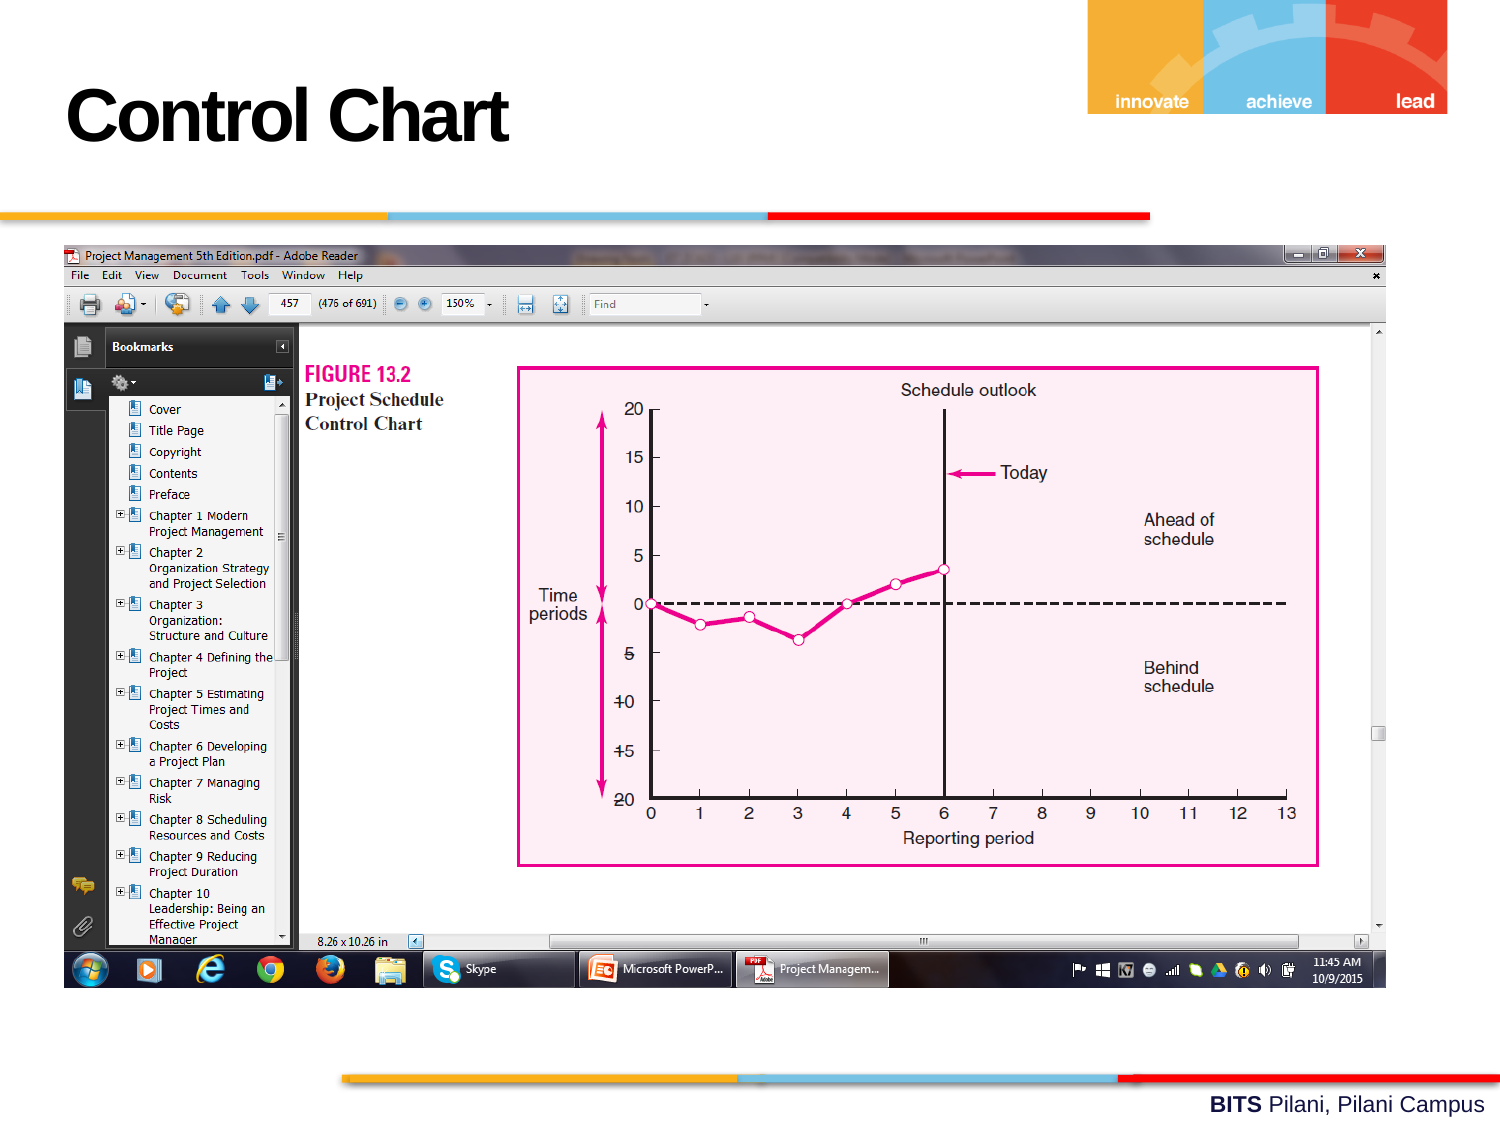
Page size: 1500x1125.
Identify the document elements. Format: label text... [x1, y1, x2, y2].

picture [1087, 0, 1448, 114]
list Control Chart [50, 24, 1088, 213]
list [64, 244, 1386, 988]
